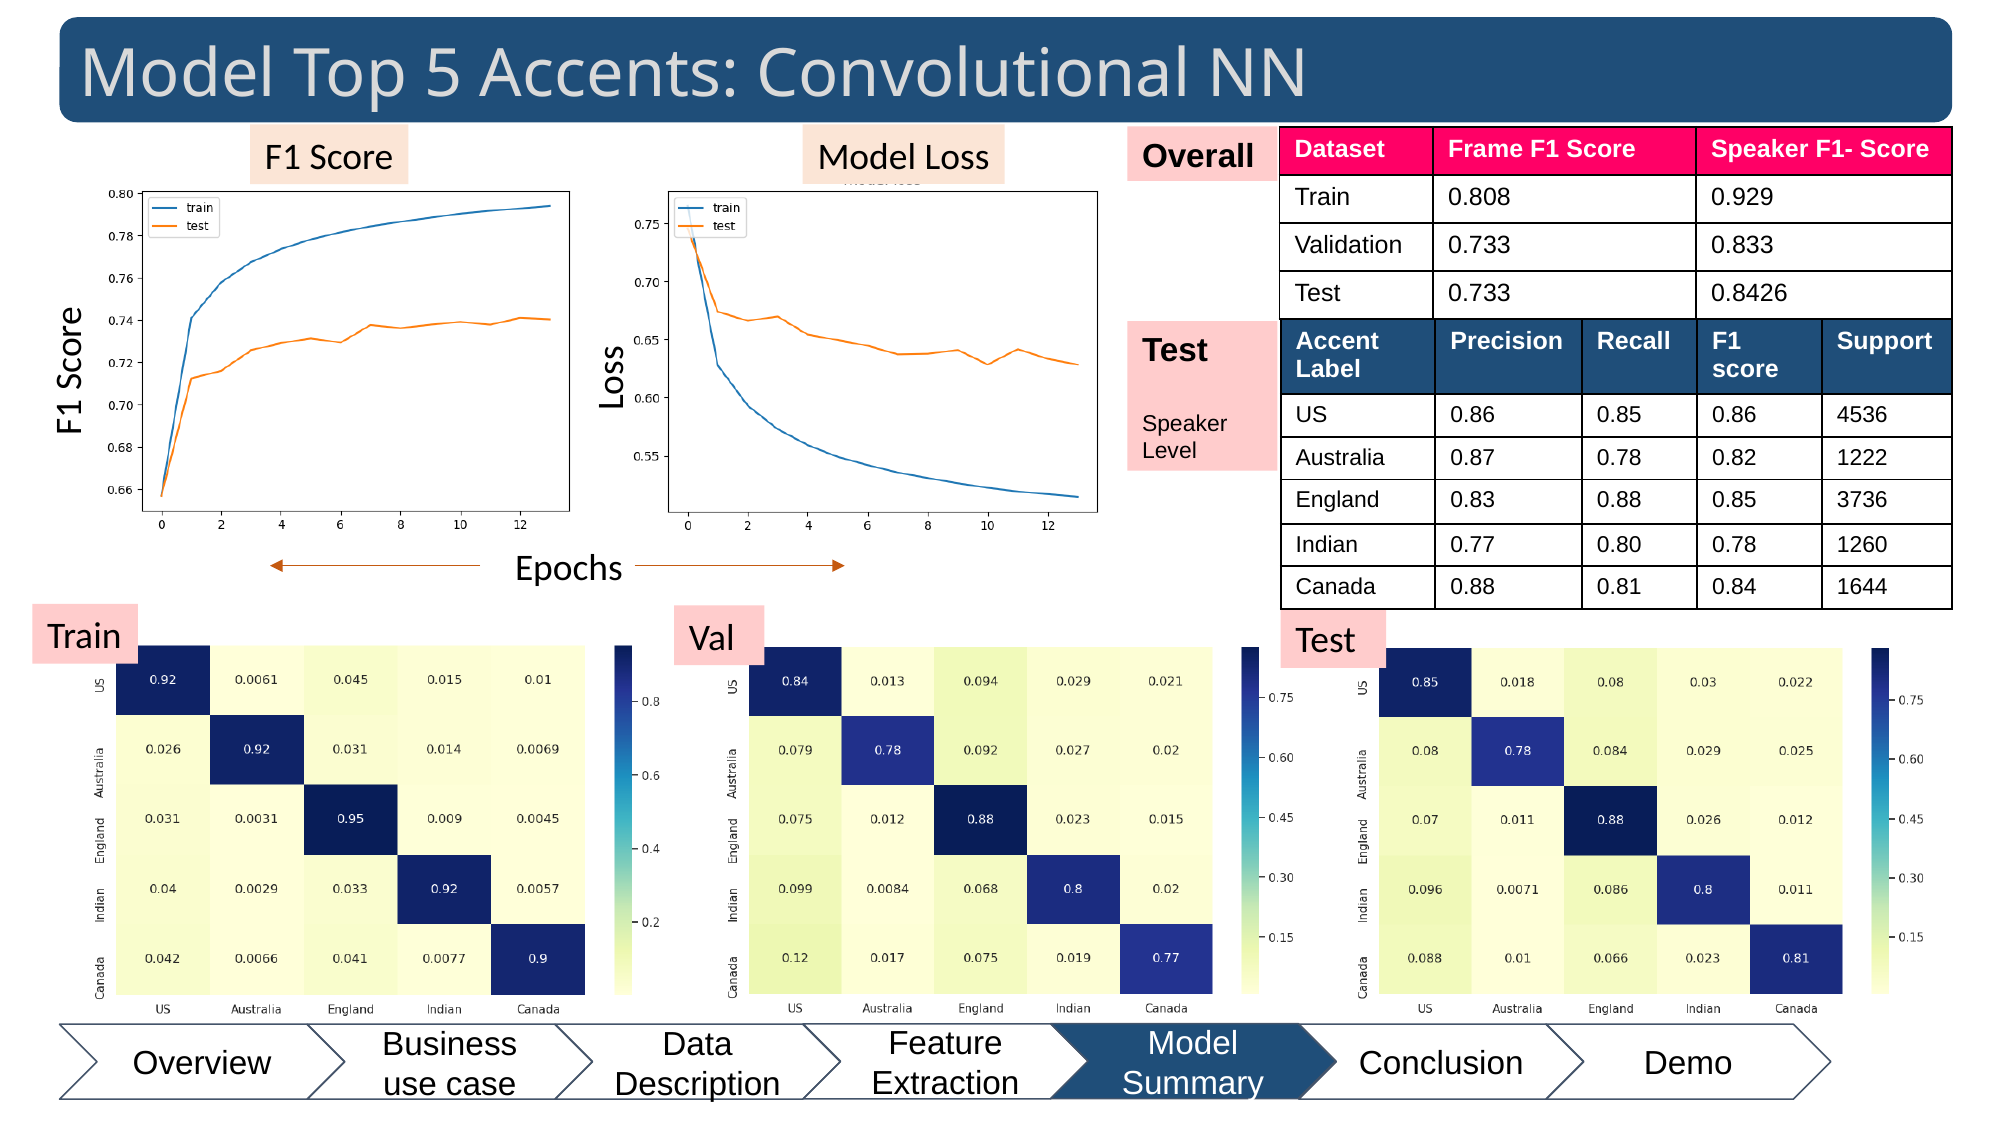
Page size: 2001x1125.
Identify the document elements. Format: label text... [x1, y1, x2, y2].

text_box F1 Score [36, 291, 96, 451]
text_box Test [1280, 610, 1387, 668]
text_box Data Description [555, 1024, 839, 1100]
table_header Frame F1 Score [1434, 128, 1695, 174]
table_cell 0.78 [1583, 438, 1696, 479]
table_cell 0.88 [1436, 567, 1581, 608]
table_cell 0.86 [1436, 395, 1581, 436]
table_cell 0.733 [1434, 272, 1695, 318]
picture [105, 185, 580, 536]
table_cell 0.78 [1698, 525, 1821, 565]
table_header F1 score [1698, 320, 1821, 393]
table_cell 0.84 [1698, 567, 1821, 608]
table_cell 0.83 [1436, 480, 1581, 523]
text_box Val [674, 605, 765, 666]
table_cell 0.929 [1697, 176, 1951, 222]
table_cell 0.82 [1698, 438, 1821, 479]
text_box Conclusion [1298, 1024, 1584, 1100]
table_header Precision [1436, 320, 1581, 393]
text_box Test Speaker Level [1127, 321, 1278, 471]
picture [631, 184, 1108, 535]
table_cell 0.86 [1698, 395, 1821, 436]
table_cell 4536 [1823, 395, 1951, 436]
picture [87, 633, 667, 1023]
text_box Loss [580, 330, 631, 426]
table_cell 0.85 [1698, 480, 1821, 523]
table_cell 0.808 [1434, 176, 1695, 222]
table_cell 0.77 [1436, 525, 1581, 565]
table_header Recall [1583, 320, 1696, 393]
table_cell Test [1280, 272, 1432, 318]
text_box Business use case [307, 1024, 591, 1100]
text_box Model Loss [802, 124, 1005, 184]
text_box Feature Extraction [803, 1023, 1087, 1099]
text_box Model Top 5 Accents: Convolutional NN [59, 17, 1953, 123]
table_cell 1644 [1823, 567, 1951, 608]
table_cell Train [1280, 176, 1432, 222]
text_box Overview [59, 1024, 344, 1100]
table_cell 0.81 [1583, 567, 1696, 608]
table_cell 3736 [1823, 480, 1951, 523]
text_box F1 Score [250, 124, 409, 185]
table_header Dataset [1280, 128, 1432, 174]
table_header Accent Label [1282, 320, 1434, 393]
table_cell Canada [1282, 567, 1434, 608]
table_cell 0.87 [1436, 438, 1581, 479]
picture [720, 635, 1301, 1022]
table_cell 0.833 [1697, 224, 1951, 270]
table_cell 0.85 [1583, 395, 1696, 436]
table_cell Australia [1282, 438, 1434, 479]
picture [1350, 636, 1931, 1022]
table_cell 0.8426 [1697, 272, 1951, 318]
table_cell 0.80 [1583, 525, 1696, 565]
table_header Support [1823, 320, 1951, 393]
table_cell 0.733 [1434, 224, 1695, 270]
table_cell Validation [1280, 224, 1432, 270]
text_box Model Summary [1050, 1023, 1336, 1099]
table_cell US [1282, 395, 1434, 436]
table_header Speaker F1- Score [1697, 128, 1951, 174]
text_box Train [32, 603, 138, 664]
text_box Demo [1547, 1024, 1831, 1100]
table_cell Indian [1282, 525, 1434, 565]
table_cell 0.88 [1583, 480, 1696, 523]
text_box Epochs [500, 535, 638, 596]
table_cell 1222 [1823, 438, 1951, 479]
text_box Overall [1127, 126, 1278, 181]
table_cell 1260 [1823, 525, 1951, 565]
table_cell England [1282, 480, 1434, 523]
